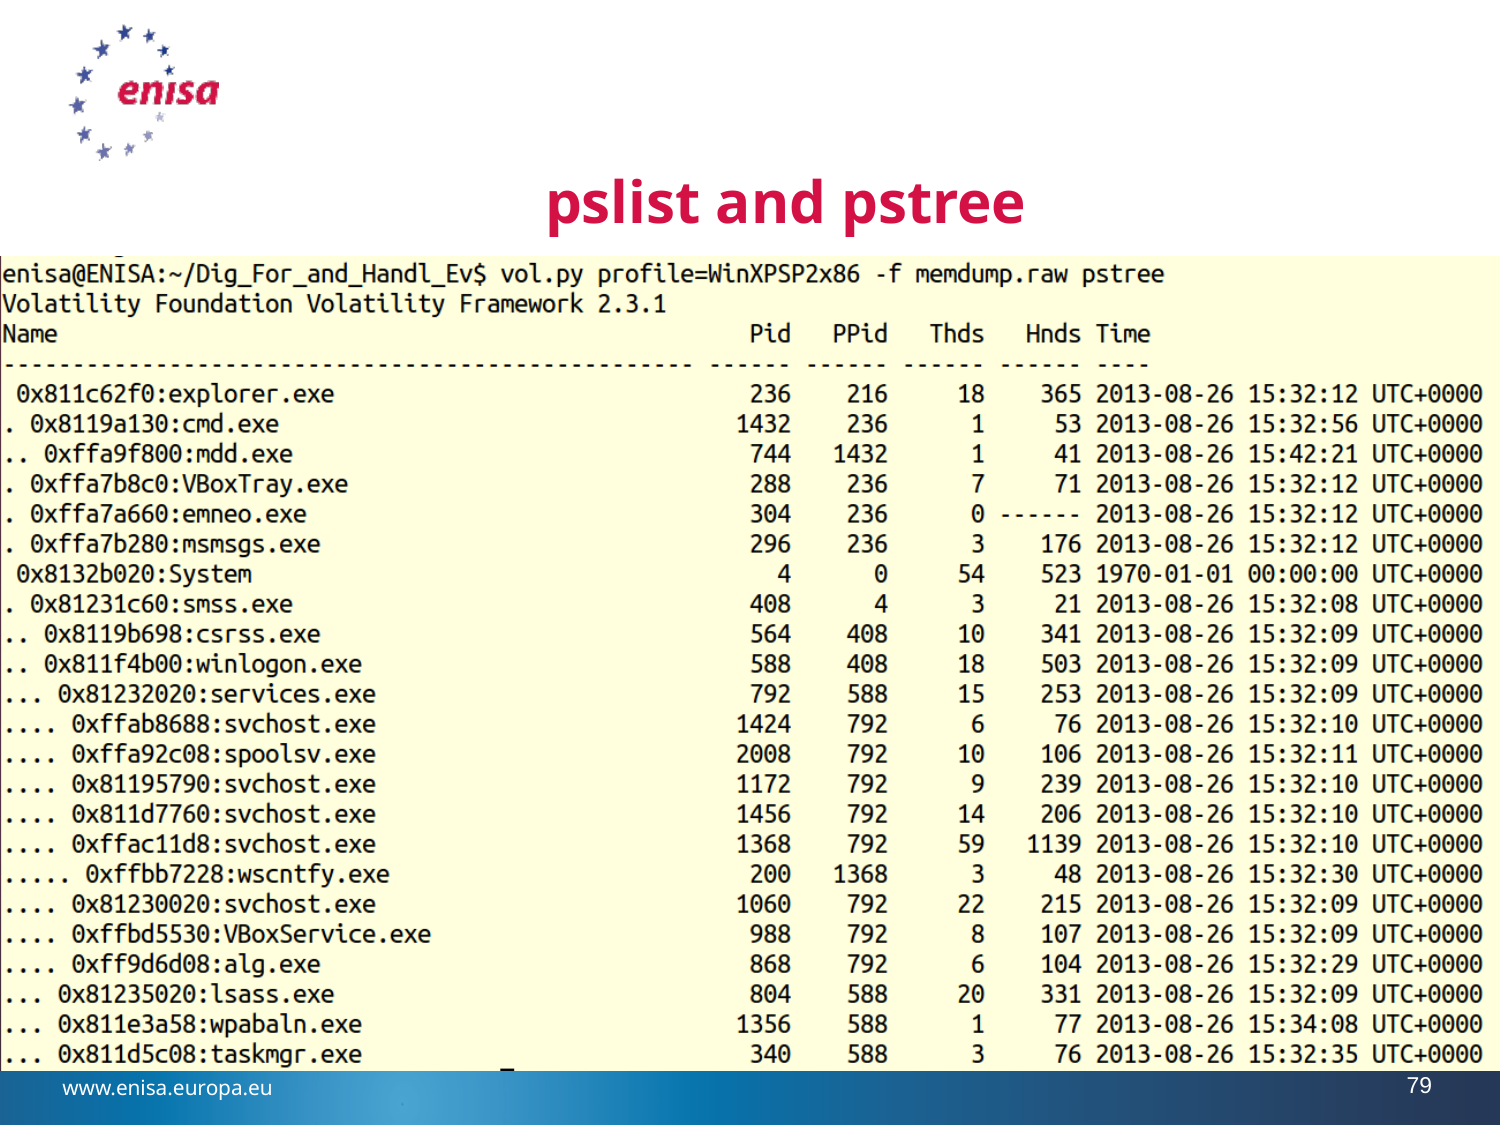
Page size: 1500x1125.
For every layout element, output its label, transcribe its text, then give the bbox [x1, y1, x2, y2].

picture [68, 23, 219, 161]
picture [0, 256, 1500, 1125]
title pslist and pstree [136, 143, 1436, 254]
